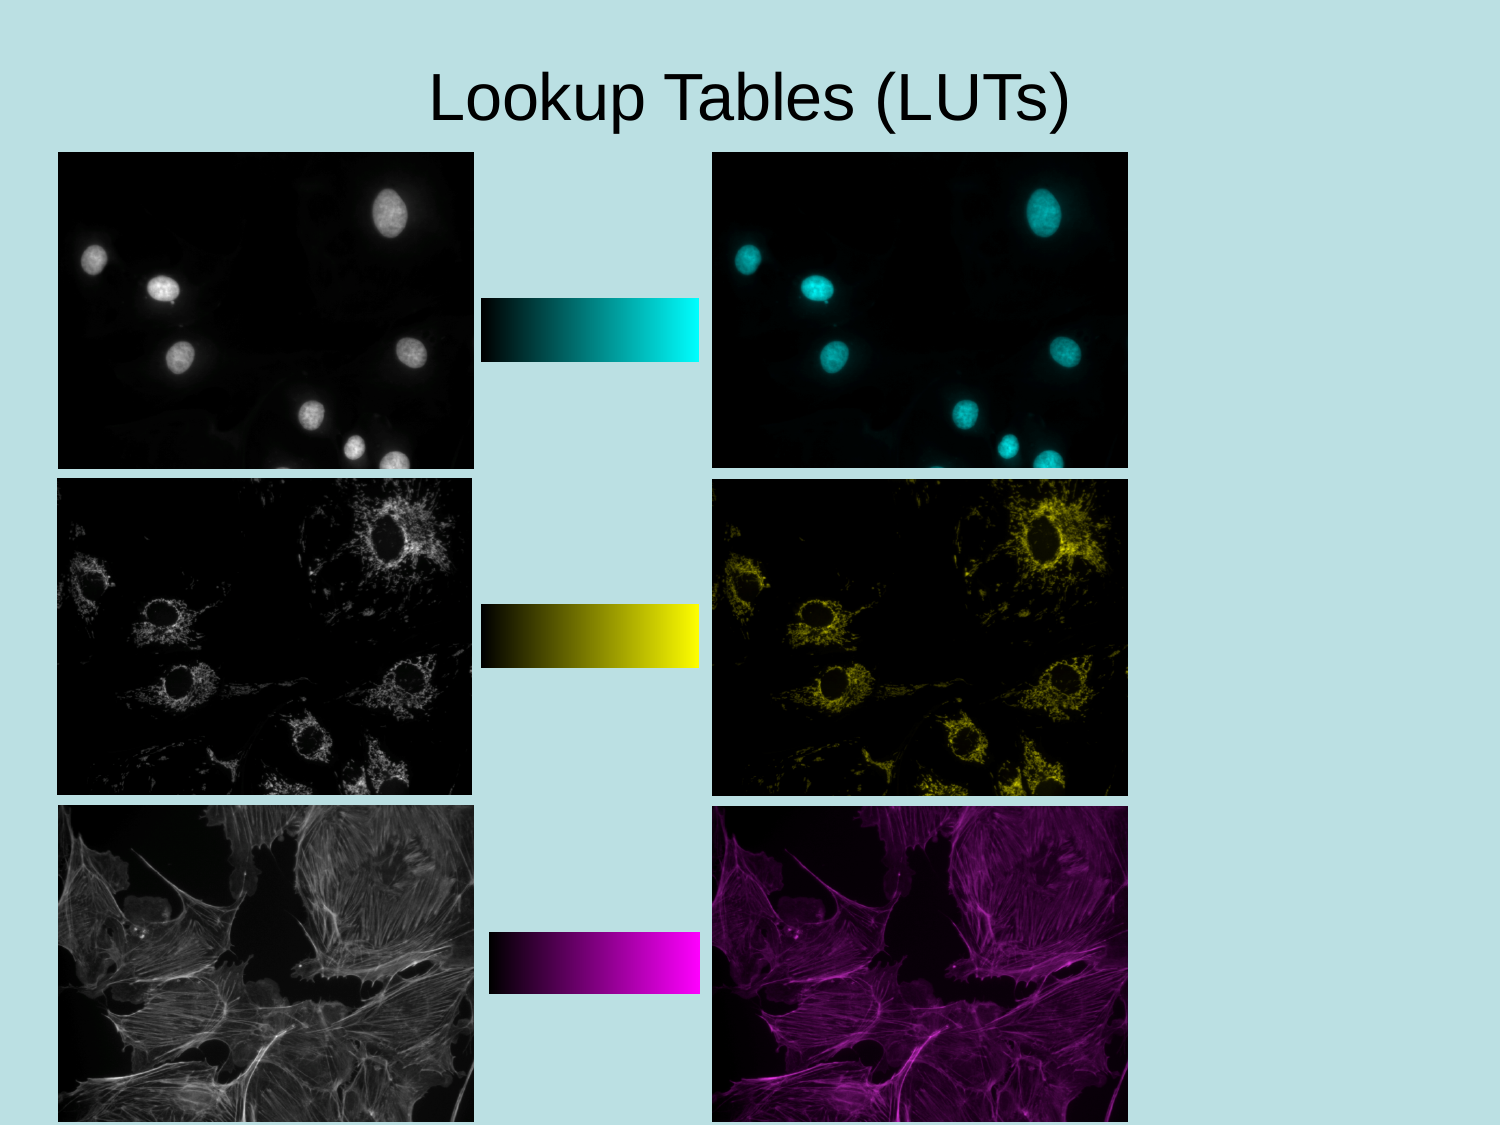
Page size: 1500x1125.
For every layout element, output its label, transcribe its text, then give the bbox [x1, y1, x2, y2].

picture [58, 151, 475, 469]
title Lookup Tables (LUTs) [112, 0, 1388, 188]
picture [712, 152, 1128, 469]
picture [58, 805, 475, 1123]
picture [56, 478, 472, 795]
picture [712, 479, 1128, 796]
picture [712, 805, 1128, 1123]
picture [481, 298, 699, 362]
picture [489, 932, 701, 995]
picture [481, 604, 699, 669]
